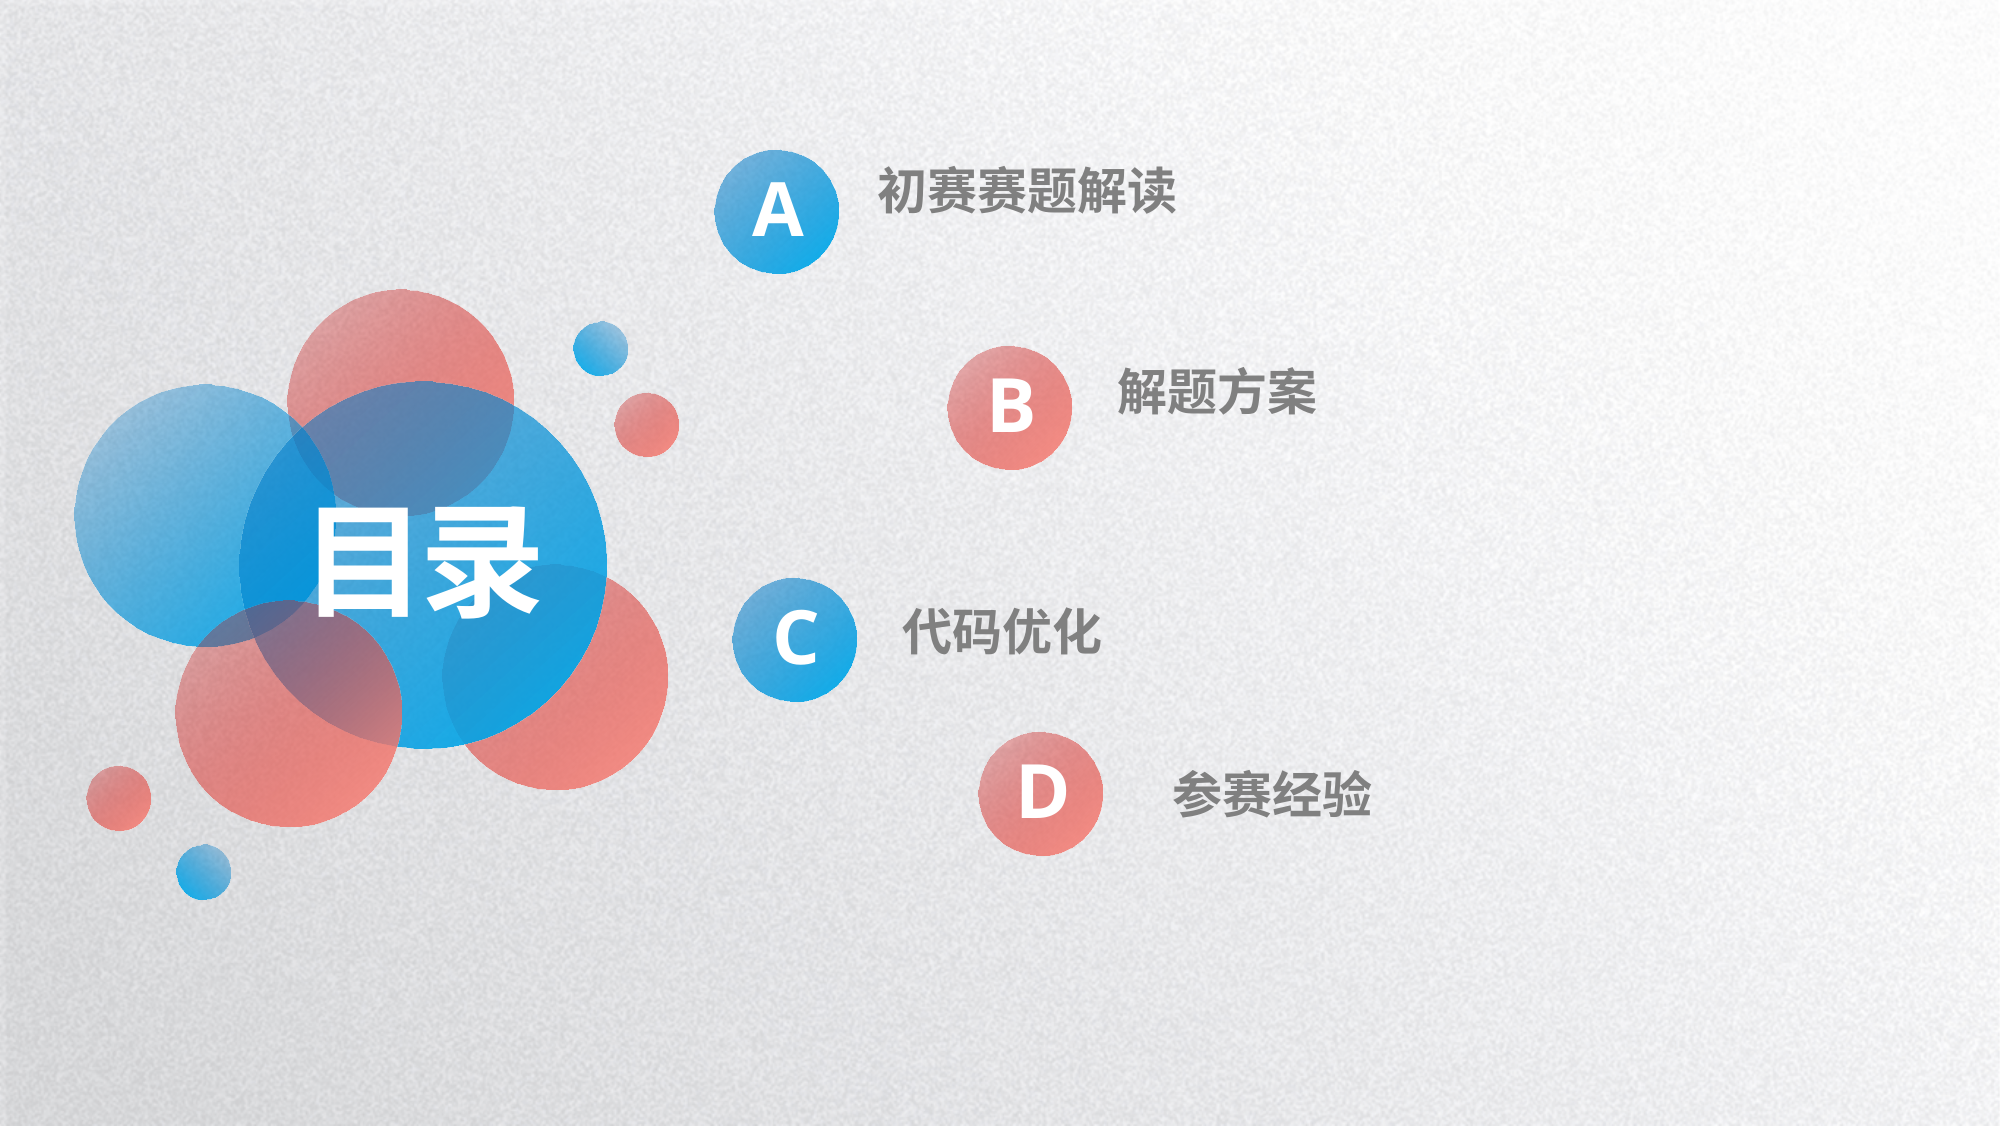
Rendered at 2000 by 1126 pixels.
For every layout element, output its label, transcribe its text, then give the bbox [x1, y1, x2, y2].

picture [0, 0, 2000, 1126]
text_box 代码优化 [902, 593, 1555, 668]
text_box [287, 289, 514, 426]
text_box [86, 765, 151, 831]
text_box [239, 530, 243, 600]
text_box [465, 576, 668, 790]
text_box 参赛经验 [1172, 755, 1825, 831]
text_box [698, 577, 896, 702]
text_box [679, 149, 878, 274]
text_box 解题方案 [1117, 352, 1770, 428]
text_box [263, 381, 583, 474]
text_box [913, 345, 1111, 470]
text_box [375, 640, 591, 749]
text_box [944, 731, 1142, 856]
text_box [175, 610, 402, 827]
text_box 目录 [243, 474, 604, 640]
text_box [176, 844, 231, 900]
text_box [614, 392, 679, 457]
text_box [74, 384, 302, 646]
text_box 初赛赛题解读 [878, 152, 1395, 228]
text_box [573, 321, 628, 376]
